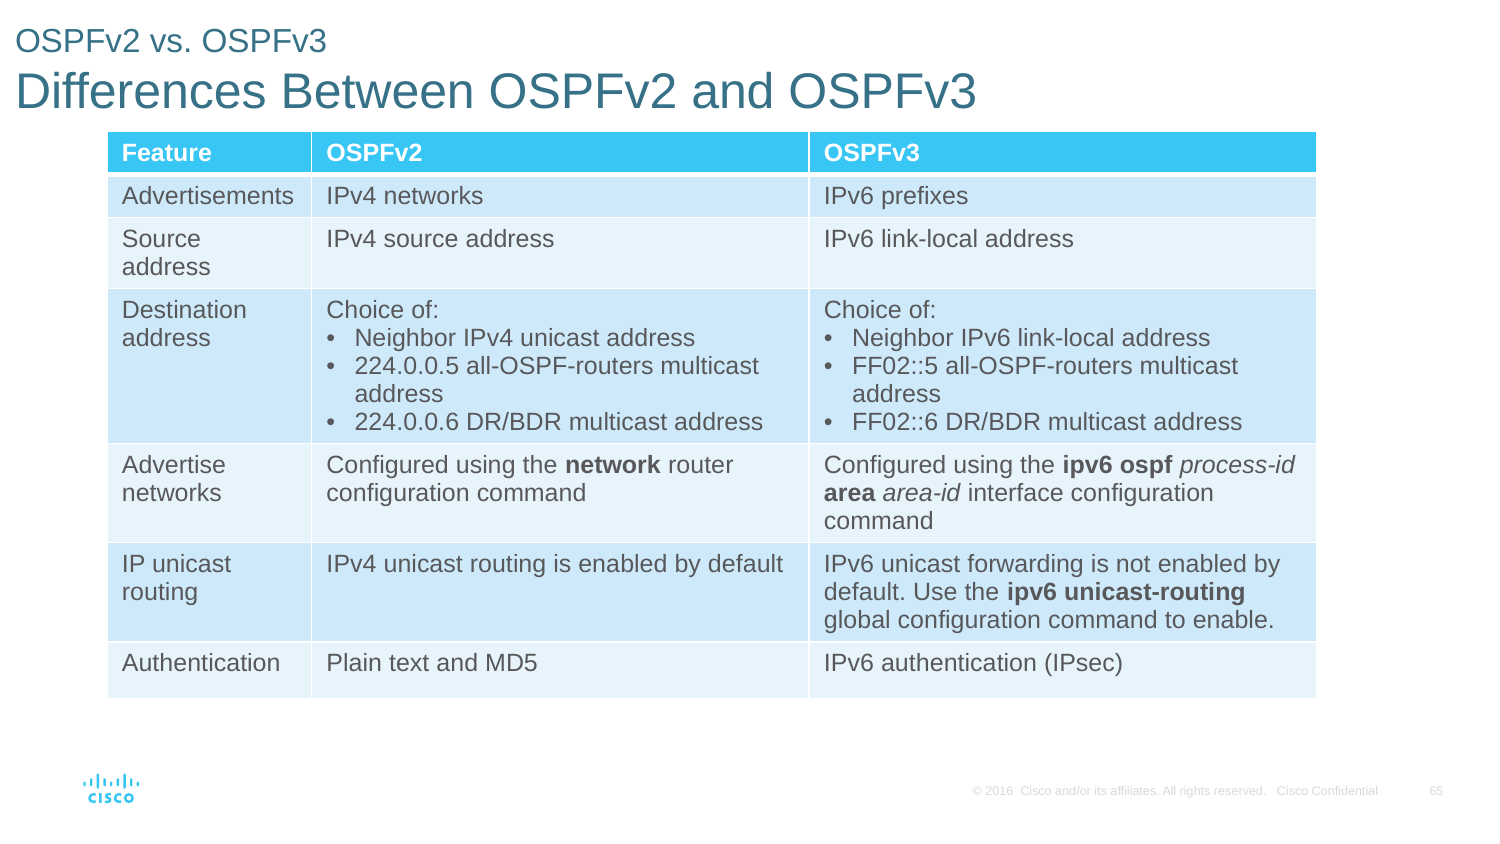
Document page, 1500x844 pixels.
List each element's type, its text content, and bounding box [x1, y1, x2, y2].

table_cell IPv6 authentication (IPsec) [810, 643, 1316, 698]
table_cell Configured using the network router configuration command [312, 444, 808, 542]
table_cell IPv4 unicast routing is enabled by default [312, 543, 808, 641]
table_cell Destination address [108, 289, 311, 443]
table_header OSPFv3 [810, 132, 1316, 172]
table_cell IPv4 source address [312, 218, 808, 288]
table_cell Authentication [108, 643, 311, 698]
table_cell Advertisements [108, 177, 311, 217]
table_cell Choice of: Neighbor IPv4 unicast address 224.0.0.5 all-OSPF-routers multicast address 224.0.0.6 DR/BDR multicast address [312, 289, 808, 443]
table_cell Advertise networks [108, 444, 311, 542]
table_header Feature [108, 132, 311, 172]
table_cell IPv6 link-local address [810, 218, 1316, 288]
table_cell IPv6 prefixes [810, 177, 1316, 217]
table_cell IPv4 networks [312, 177, 808, 217]
table_cell Plain text and MD5 [312, 643, 808, 698]
table_cell IPv6 unicast forwarding is not enabled by default. Use the ipv6 unicast-routing global configuration command to enable. [810, 543, 1316, 641]
title OSPFv2 vs. OSPFv3 Differences Between OSPFv2 and OSPFv3 [0, 6, 1500, 131]
table_cell Configured using the ipv6 ospf process-id area area-id interface configuration command [810, 444, 1316, 542]
table_cell IP unicast routing [108, 543, 311, 641]
table_cell Source address [108, 218, 311, 288]
table_header OSPFv2 [312, 132, 808, 172]
table_cell Choice of: Neighbor IPv6 link-local address FF02::5 all-OSPF-routers multicast address FF02::6 DR/BDR multicast address [810, 289, 1316, 443]
